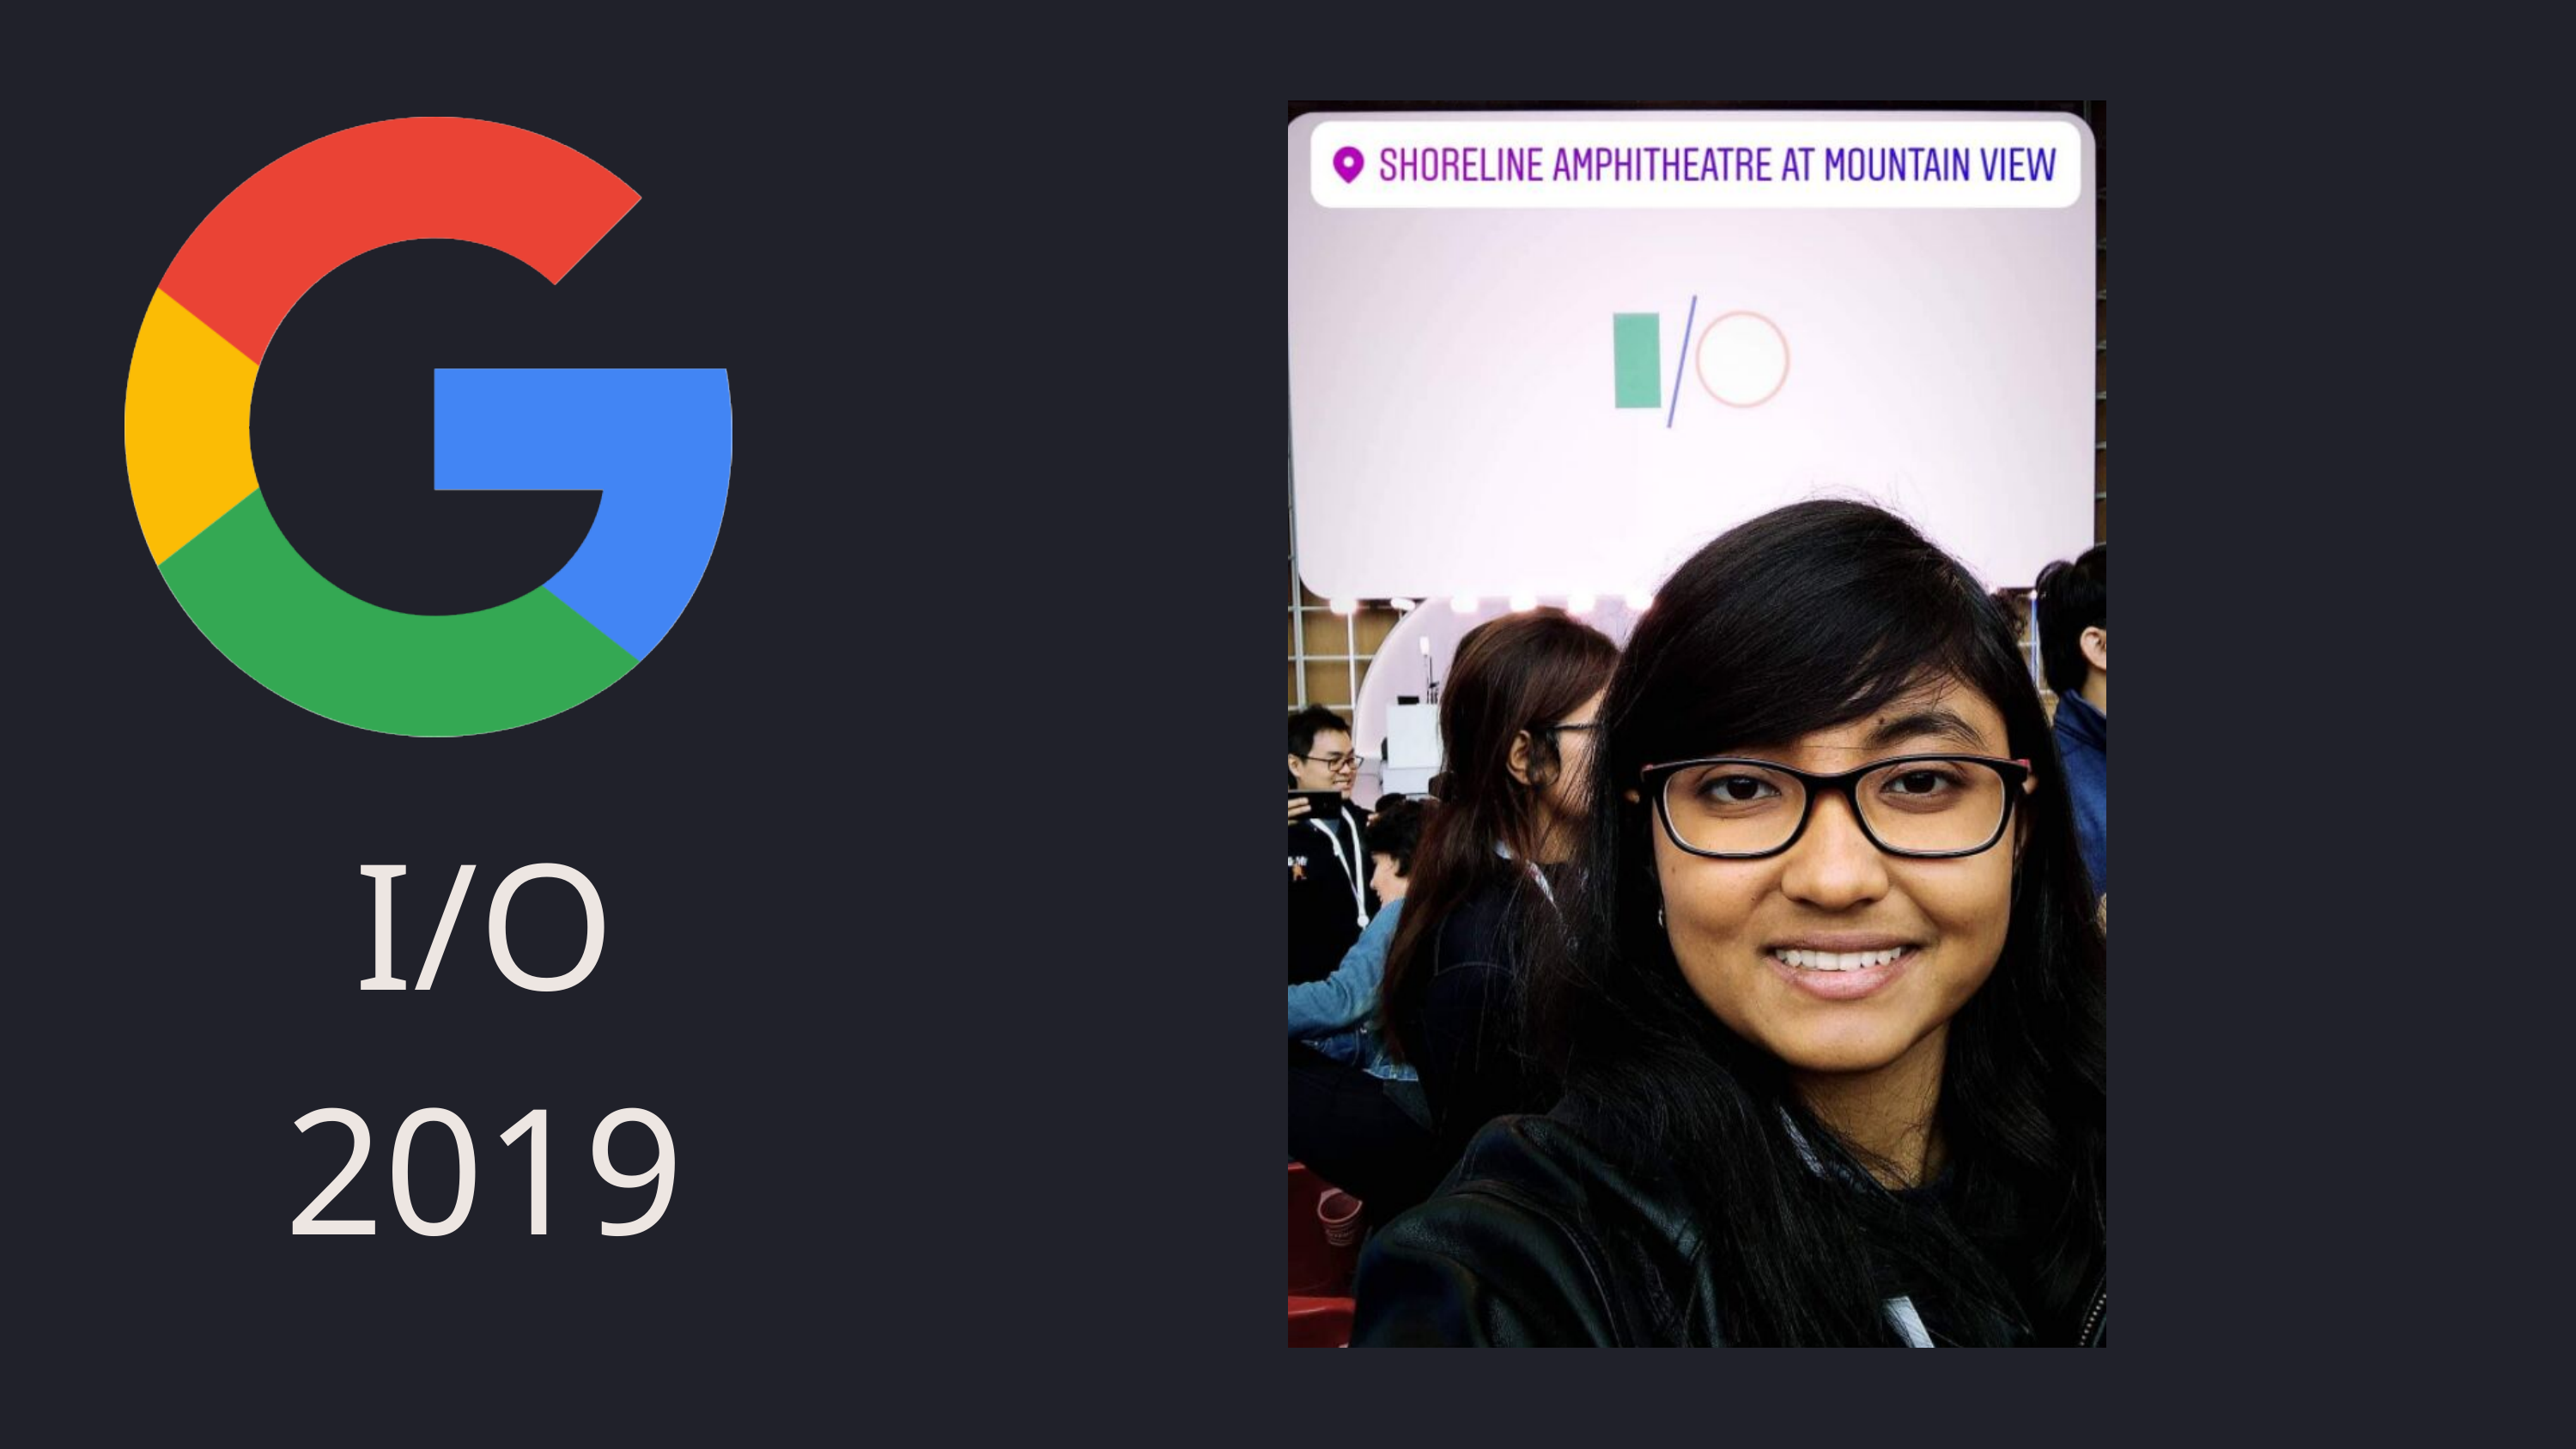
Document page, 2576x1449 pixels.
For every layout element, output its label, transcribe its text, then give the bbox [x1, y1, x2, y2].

picture [124, 116, 733, 737]
text_box I/O 2019 [144, 780, 825, 1270]
picture [1287, 100, 2107, 1349]
